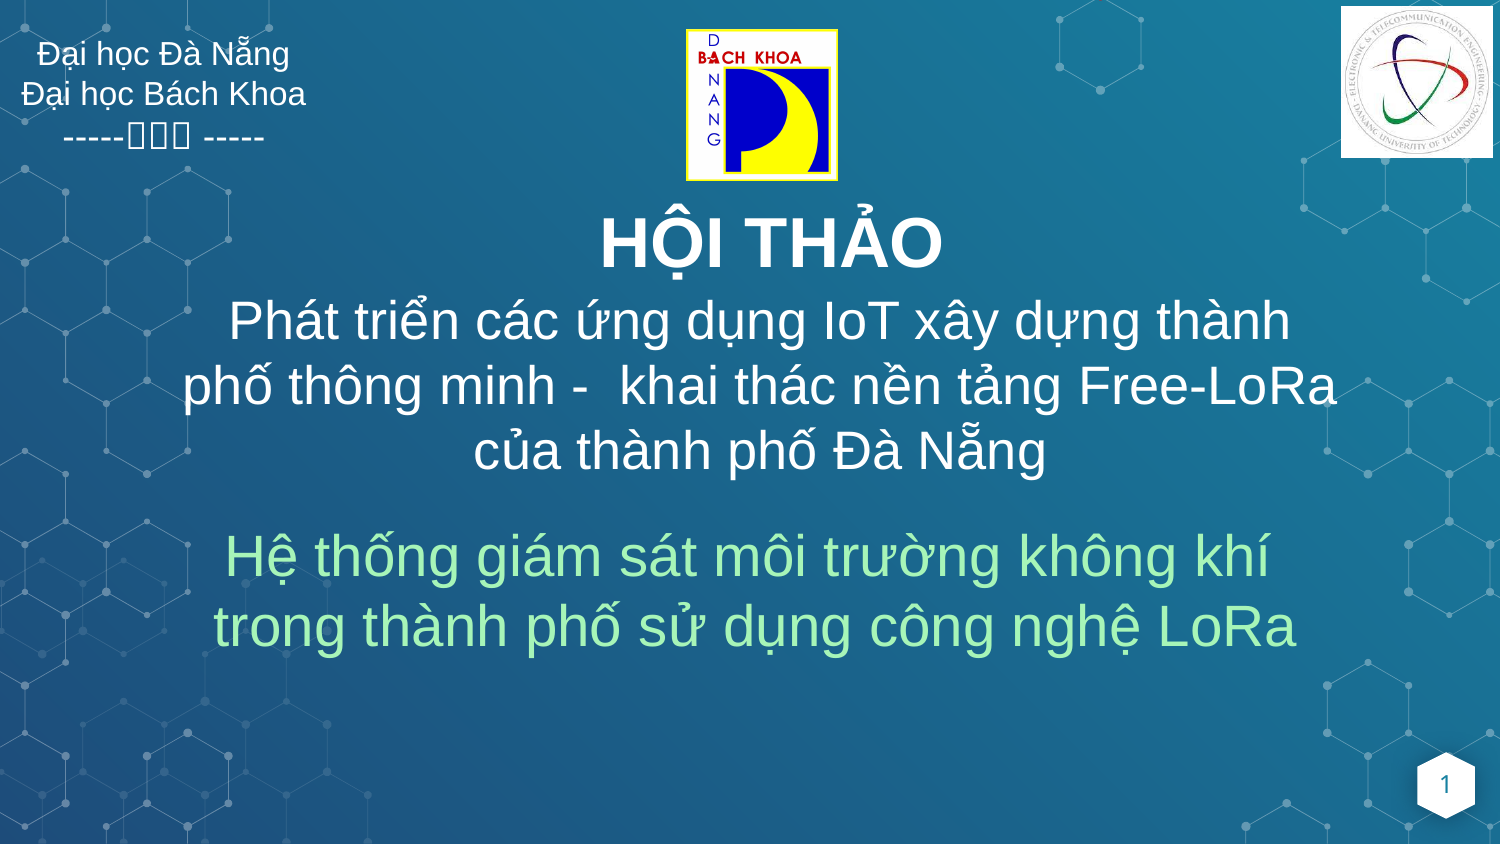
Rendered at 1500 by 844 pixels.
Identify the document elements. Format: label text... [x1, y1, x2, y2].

picture [685, 29, 838, 181]
text_box Hệ thống giám sát môi trường không khí trong thành phố sử dụng công nghệ LoRa [135, 496, 1362, 679]
text_box Phát triển các ứng dụng IoT xây dựng thành phố thông minh - khai thác nền tảng Free-LoRa của thành phố Đà Nẵng [166, 277, 1355, 488]
slide_number 1 [1417, 752, 1475, 819]
text_box HỘI THẢO [584, 188, 1068, 277]
text_box Đại học Đà Nẵng Đại học Bách Khoa ----- ----- [0, 24, 331, 204]
picture [1341, 6, 1494, 158]
